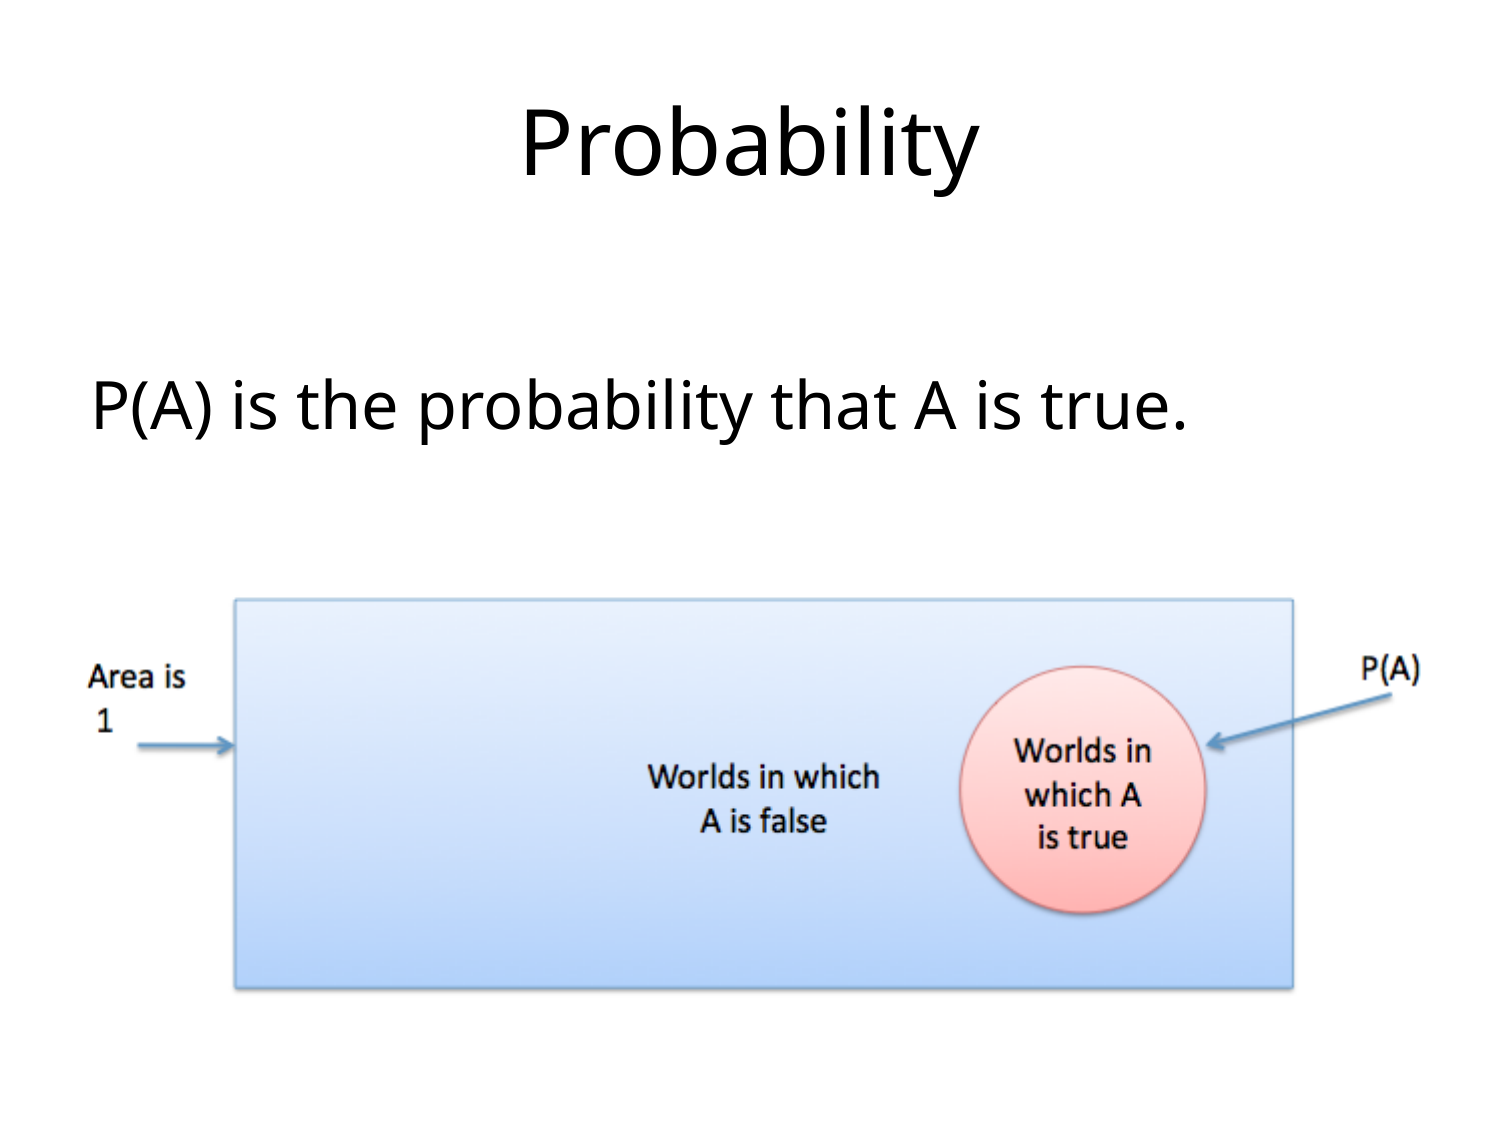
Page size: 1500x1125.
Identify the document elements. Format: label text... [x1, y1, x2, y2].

picture [74, 569, 1481, 1042]
title Probability [75, 45, 1425, 233]
list P(A) is the probability that A is true. [75, 262, 1425, 569]
